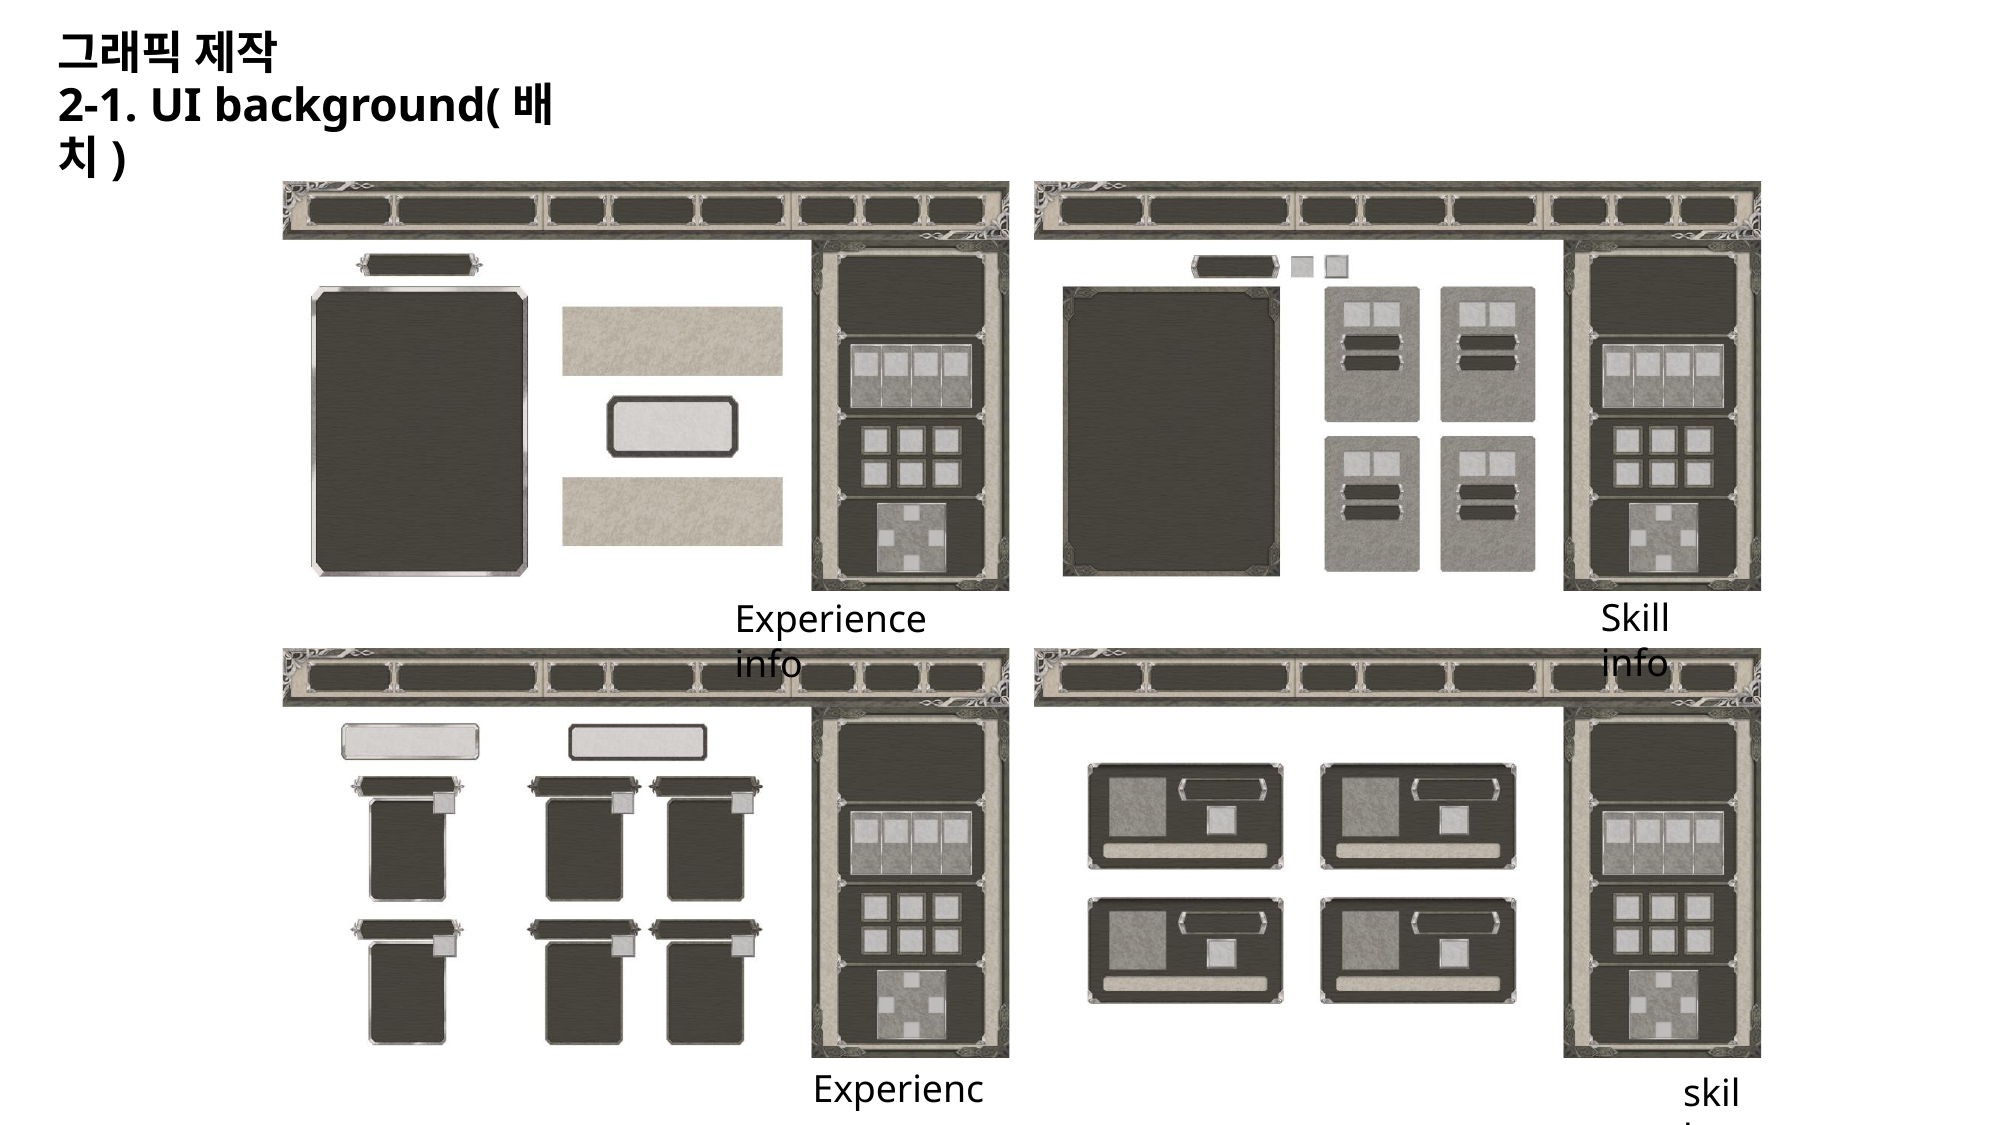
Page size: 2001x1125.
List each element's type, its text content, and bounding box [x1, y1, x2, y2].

text_box Skill info [1598, 591, 1749, 684]
text_box [1034, 648, 1762, 1058]
text_box [1034, 181, 1762, 591]
title 그래픽 제작 2-1. UI background(배치) [55, 24, 608, 215]
text_box [282, 648, 1010, 1058]
text_box Experience info [732, 592, 997, 685]
text_box Experience [810, 1063, 997, 1125]
text_box [282, 181, 1010, 591]
text_box skill [1681, 1066, 1749, 1125]
